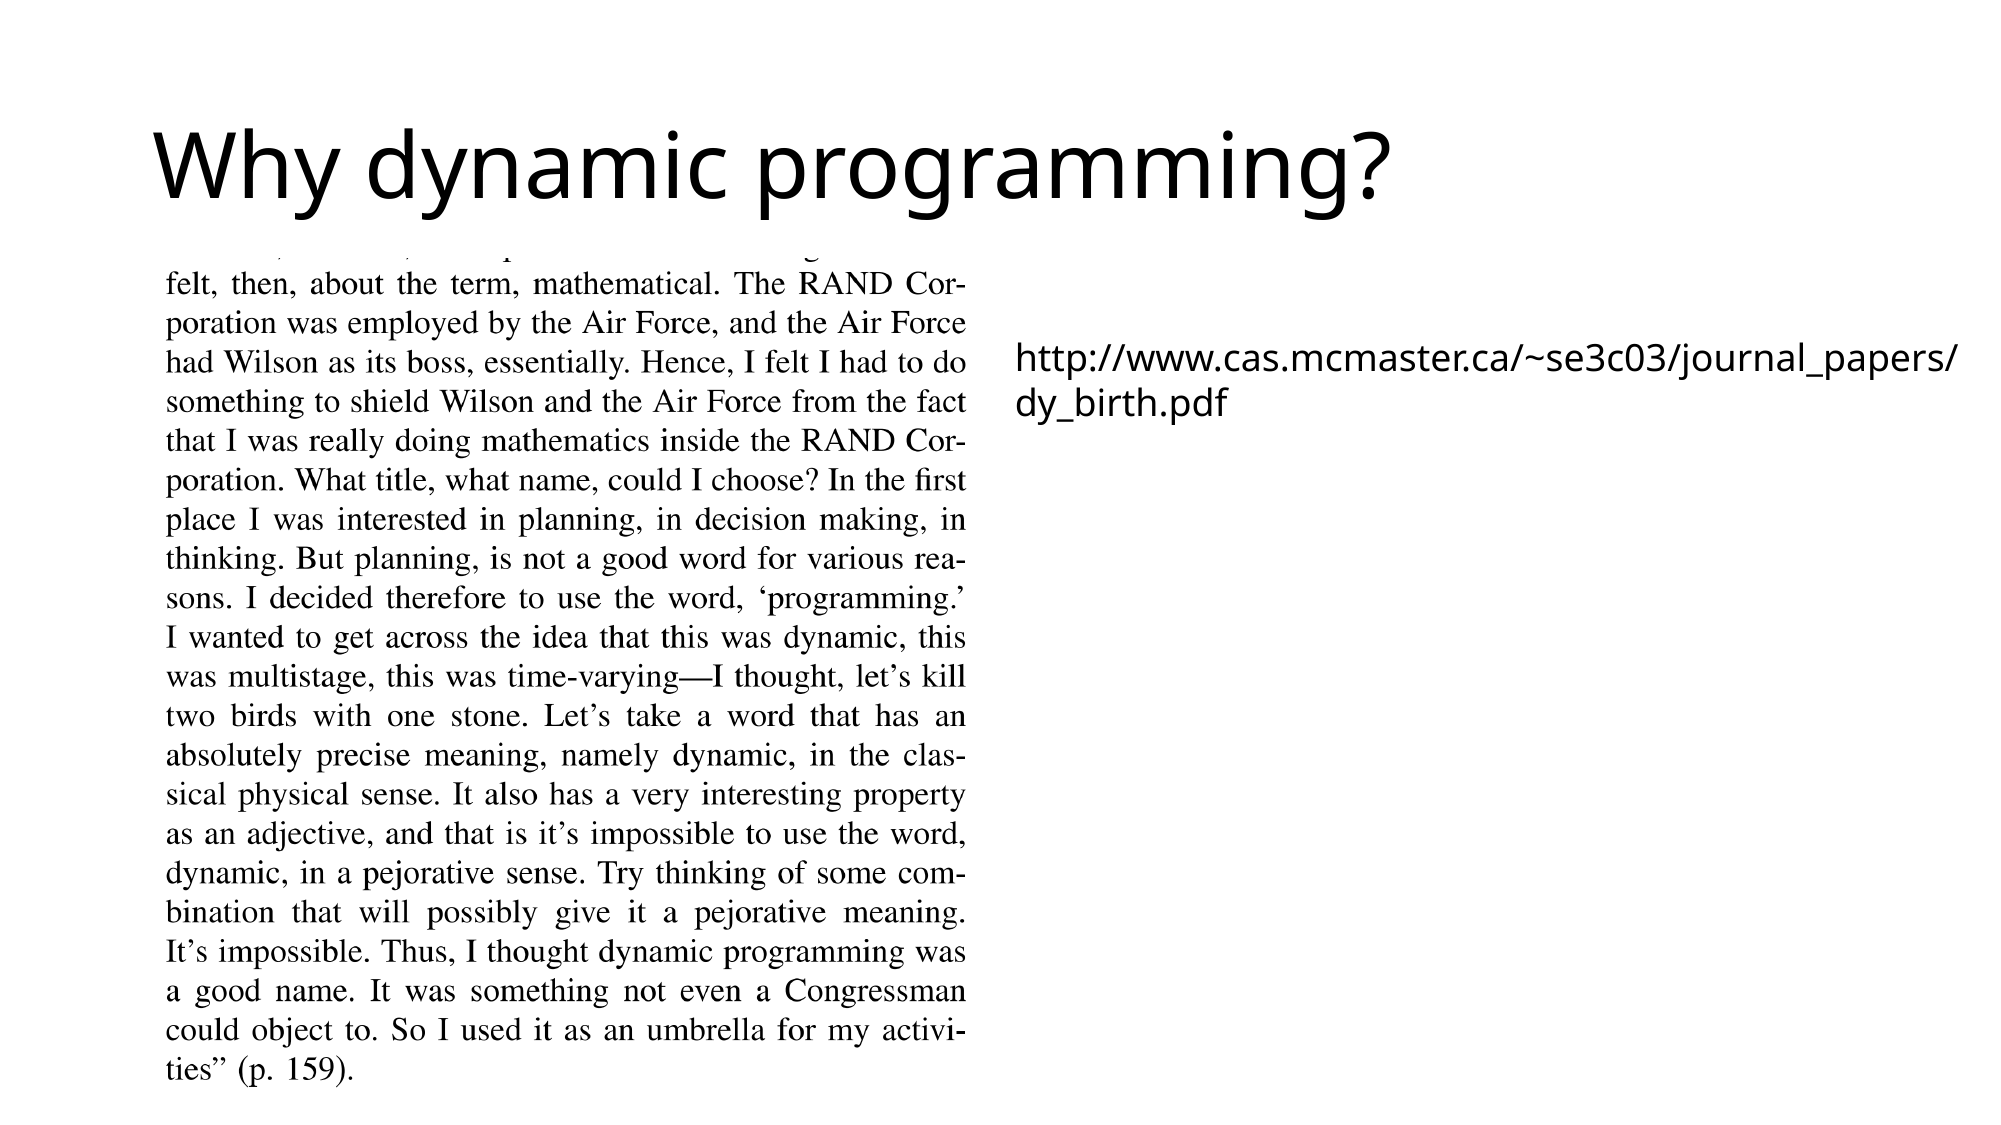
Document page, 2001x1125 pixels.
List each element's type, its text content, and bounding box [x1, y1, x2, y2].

title Why dynamic programming? [137, 59, 1863, 278]
picture [154, 258, 983, 1097]
text_box http://www.cas.mcmaster.ca/~se3c03/journal_papers/dy_birth.pdf [999, 326, 2000, 432]
